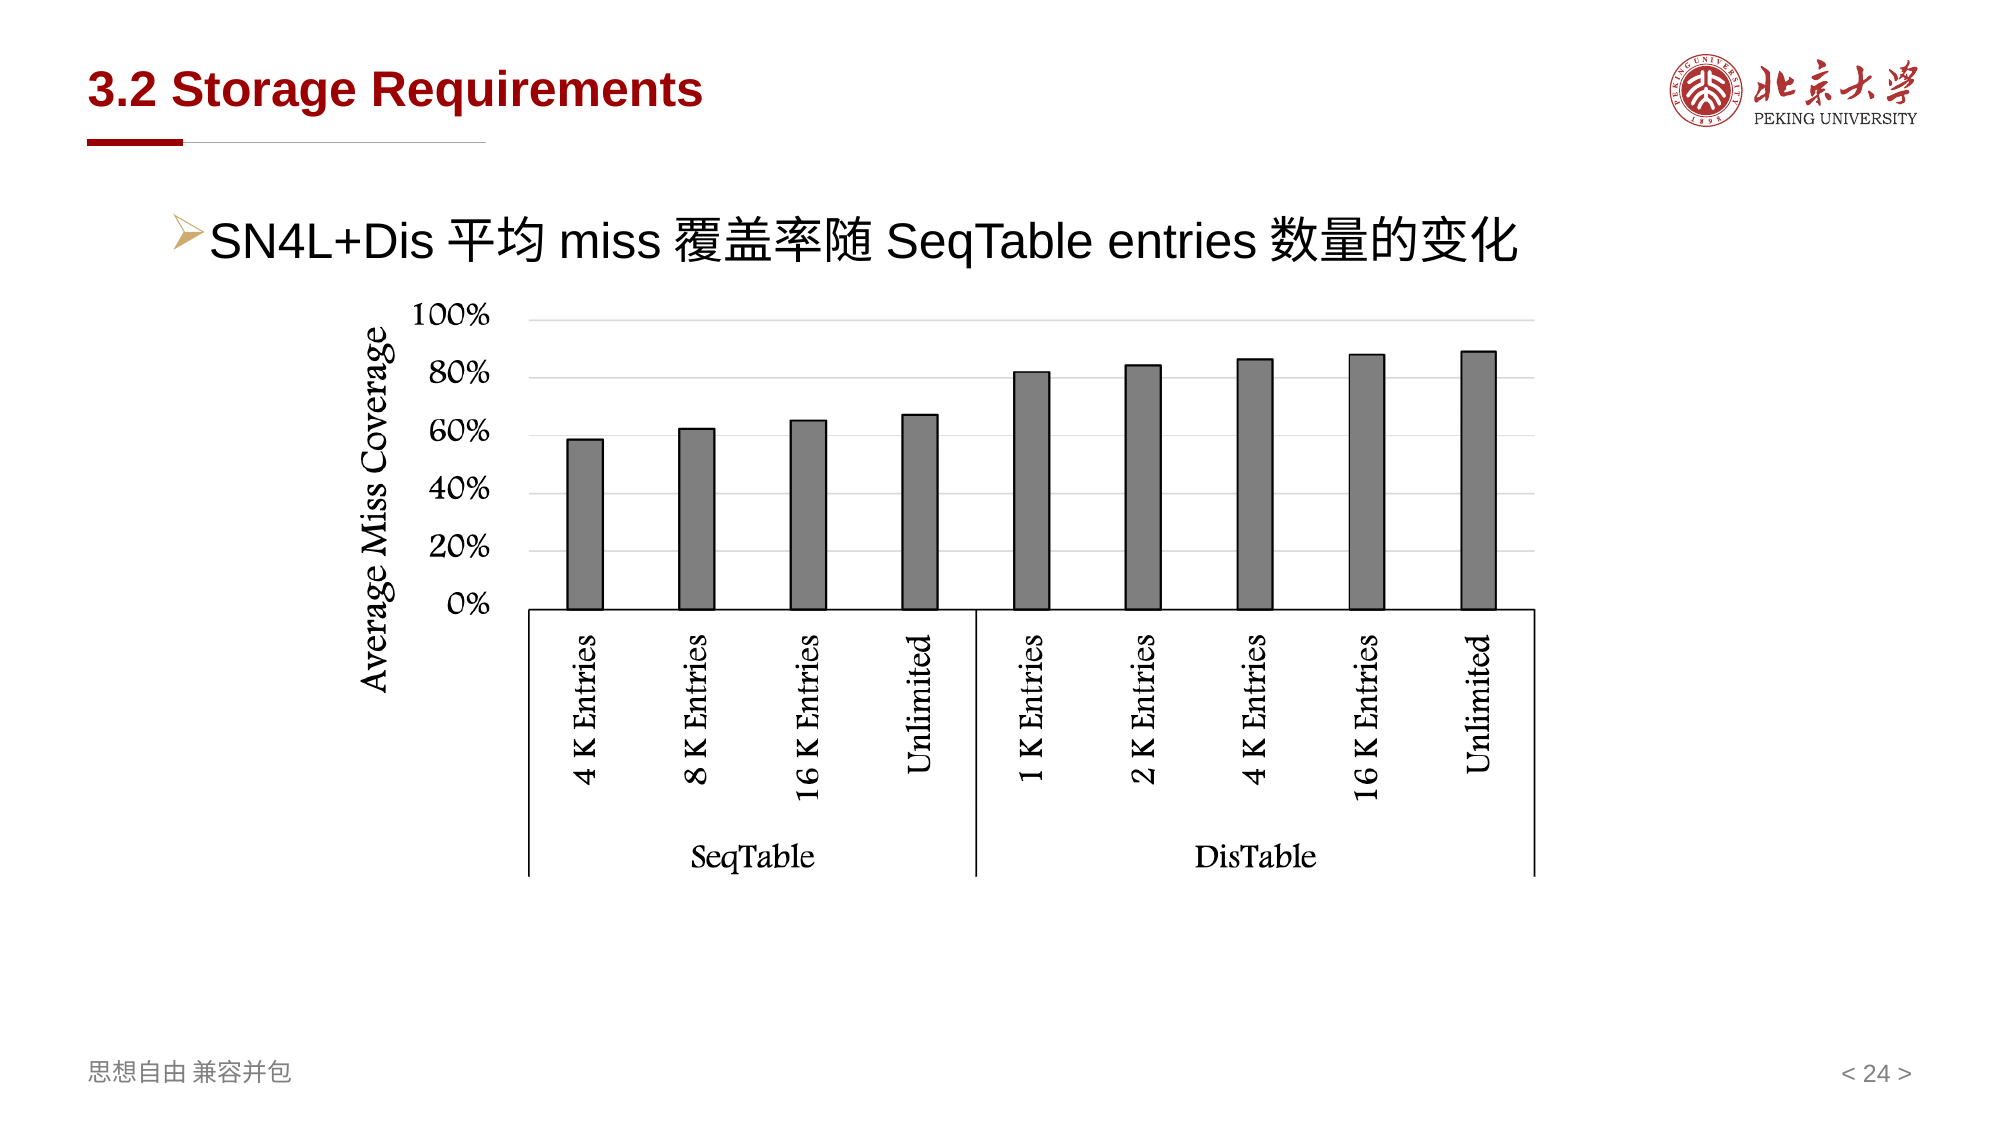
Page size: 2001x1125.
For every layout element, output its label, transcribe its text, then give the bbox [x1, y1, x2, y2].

title 3.2 Storage Requirements [72, 39, 1559, 142]
picture [350, 276, 1559, 931]
text_box SN4L+Dis平均miss覆盖率随SeqTable entries数量的变化 [154, 141, 1641, 276]
slide_number < 24 > [1477, 1048, 1928, 1097]
